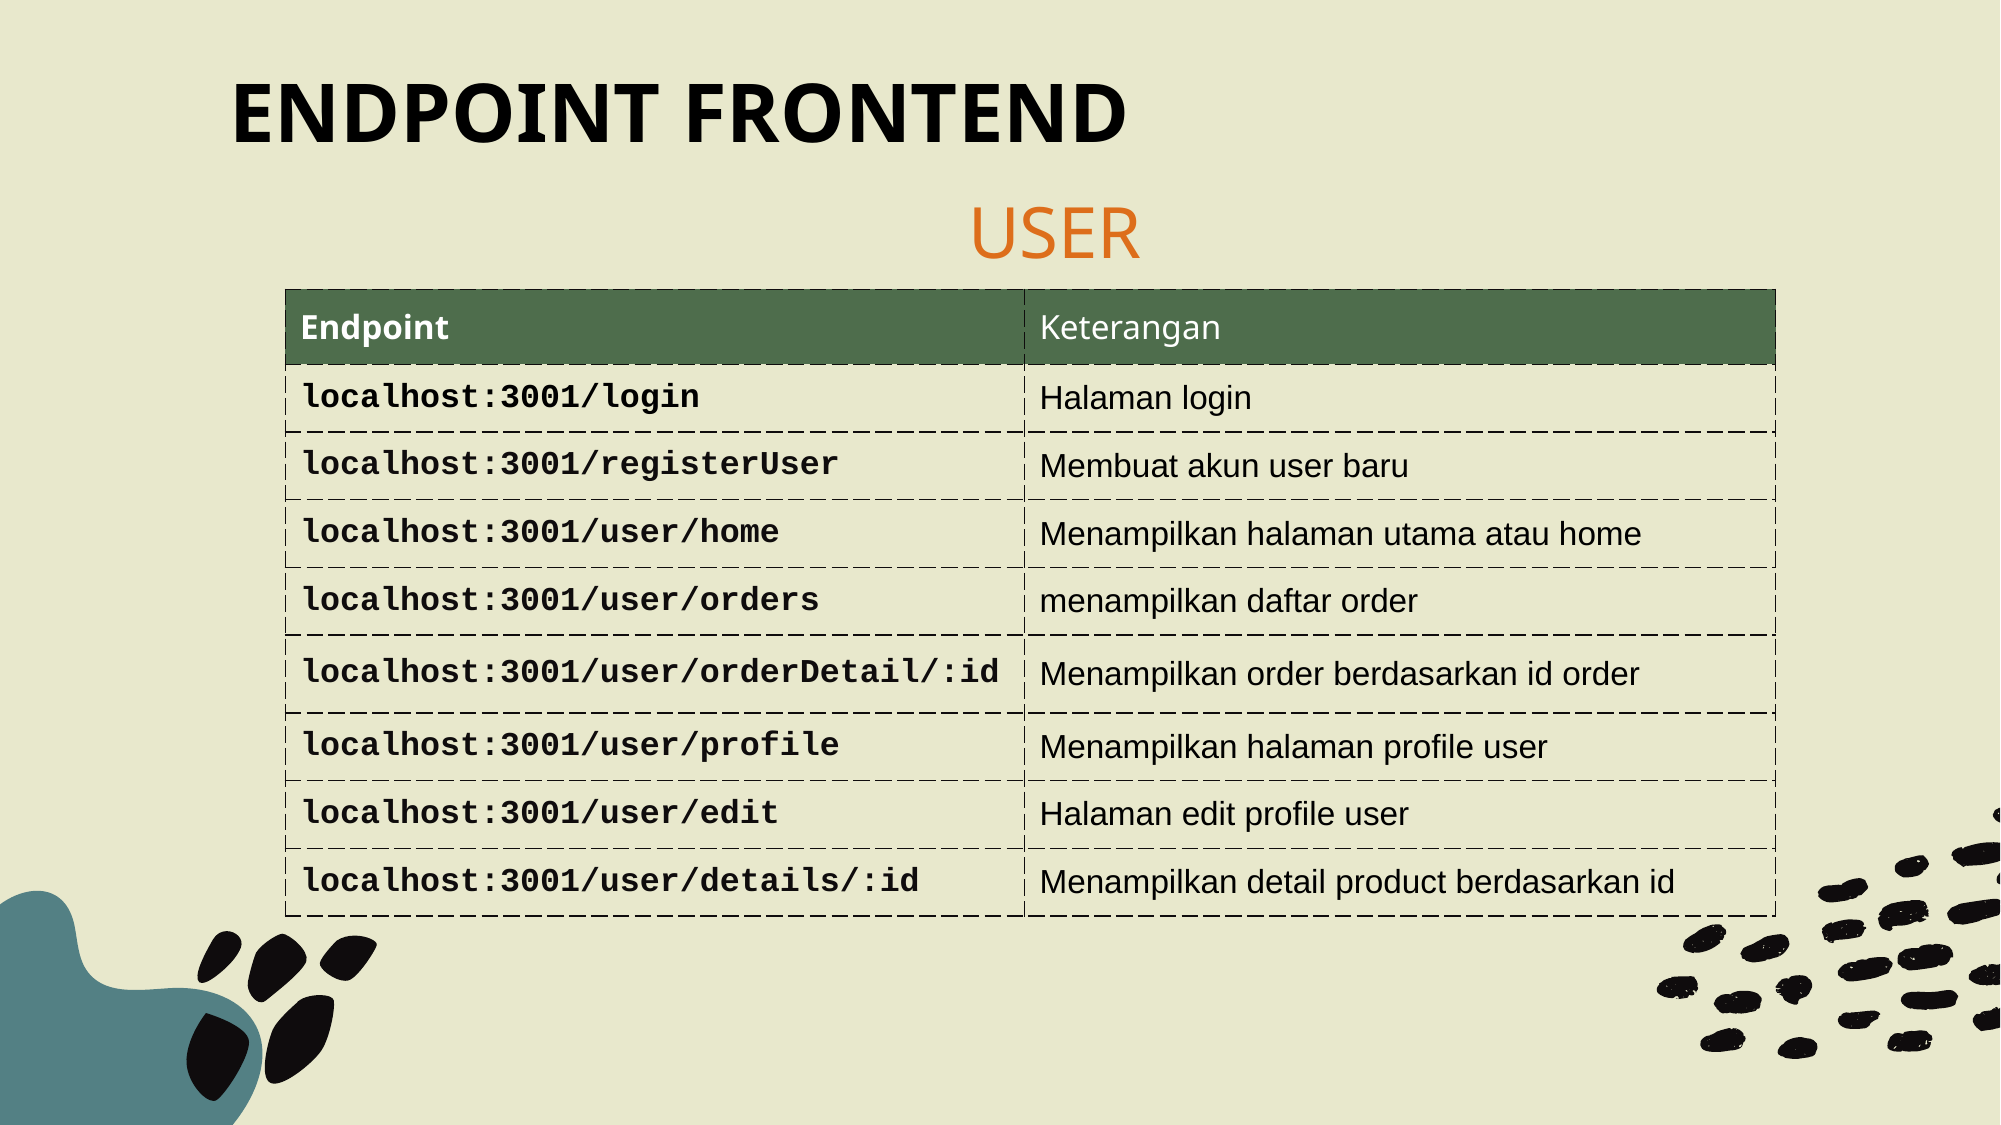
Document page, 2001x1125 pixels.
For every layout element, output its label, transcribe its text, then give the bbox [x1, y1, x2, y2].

table_cell menampilkan daftar order [1025, 567, 1776, 635]
table_cell Halaman edit profile user [1025, 781, 1776, 848]
table_cell localhost:3001/user/home [285, 500, 1025, 567]
table_cell Halaman login [1025, 364, 1776, 432]
table_cell localhost:3001/user/orderDetail/:id [285, 635, 1025, 713]
table_cell localhost:3001/registerUser [285, 432, 1025, 500]
table_cell Menampilkan halaman profile user [1025, 713, 1776, 781]
text_box USER [631, 173, 1479, 288]
table_cell localhost:3001/user/details/:id [285, 848, 1025, 916]
table_header Endpoint [285, 289, 1025, 364]
table_cell Menampilkan order berdasarkan id order [1025, 635, 1776, 713]
table_cell Menampilkan detail product berdasarkan id [1025, 848, 1776, 916]
table_cell Menampilkan halaman utama atau home [1025, 500, 1776, 567]
table_cell localhost:3001/login [285, 364, 1025, 432]
table_cell localhost:3001/user/orders [285, 567, 1025, 635]
table_cell localhost:3001/user/edit [285, 781, 1025, 848]
table_cell localhost:3001/user/profile [285, 713, 1025, 781]
table_cell Membuat akun user baru [1025, 432, 1776, 500]
text_box ENDPOINT FRONTEND [87, 46, 1272, 174]
table_header Keterangan [1025, 289, 1776, 364]
